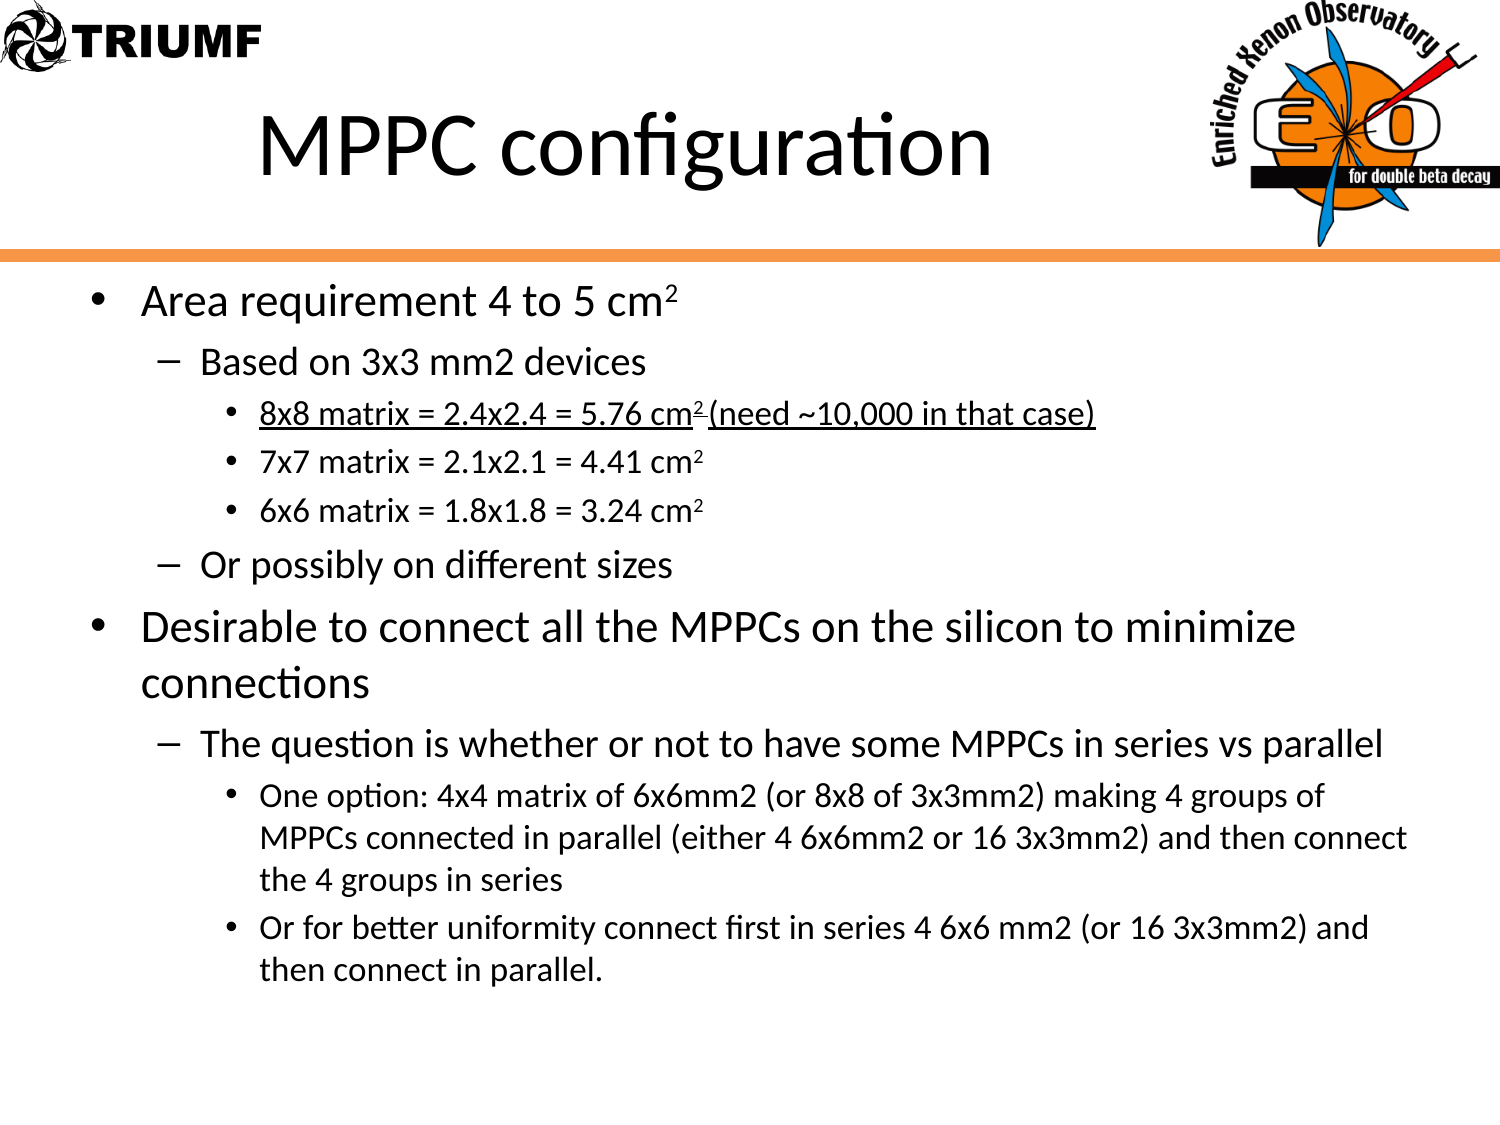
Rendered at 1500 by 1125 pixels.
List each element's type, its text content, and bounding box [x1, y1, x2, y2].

title MPPC configuration [41, 45, 1211, 233]
list Area requirement 4 to 5 cm2 Based on 3x3 mm2 devices 8x8 matrix = 2.4x2.4 = 5.76 cm2 (need ~10,000 in that case) 7x7 matrix = 2.1x2.1 = 4.41 cm2 6x6 matrix = 1.8x1.8 = 3.24 cm2 Or possibly on different sizes Desirable to connect all the MPPCs on the silicon to minimize connections The question is whether or not to have some MPPCs in series vs parallel One option: 4x4 matrix of 6x6mm2 (or 8x8 of 3x3mm2) making 4 groups of MPPCs connected in parallel (either 4 6x6mm2 or 16 3x3mm2) and then connect the 4 groups in series Or for better uniformity connect first in series 4 6x6 mm2 (or 16 3x3mm2) and then connect in parallel. [75, 262, 1425, 1005]
picture [1210, 0, 1500, 247]
picture [0, 0, 261, 72]
